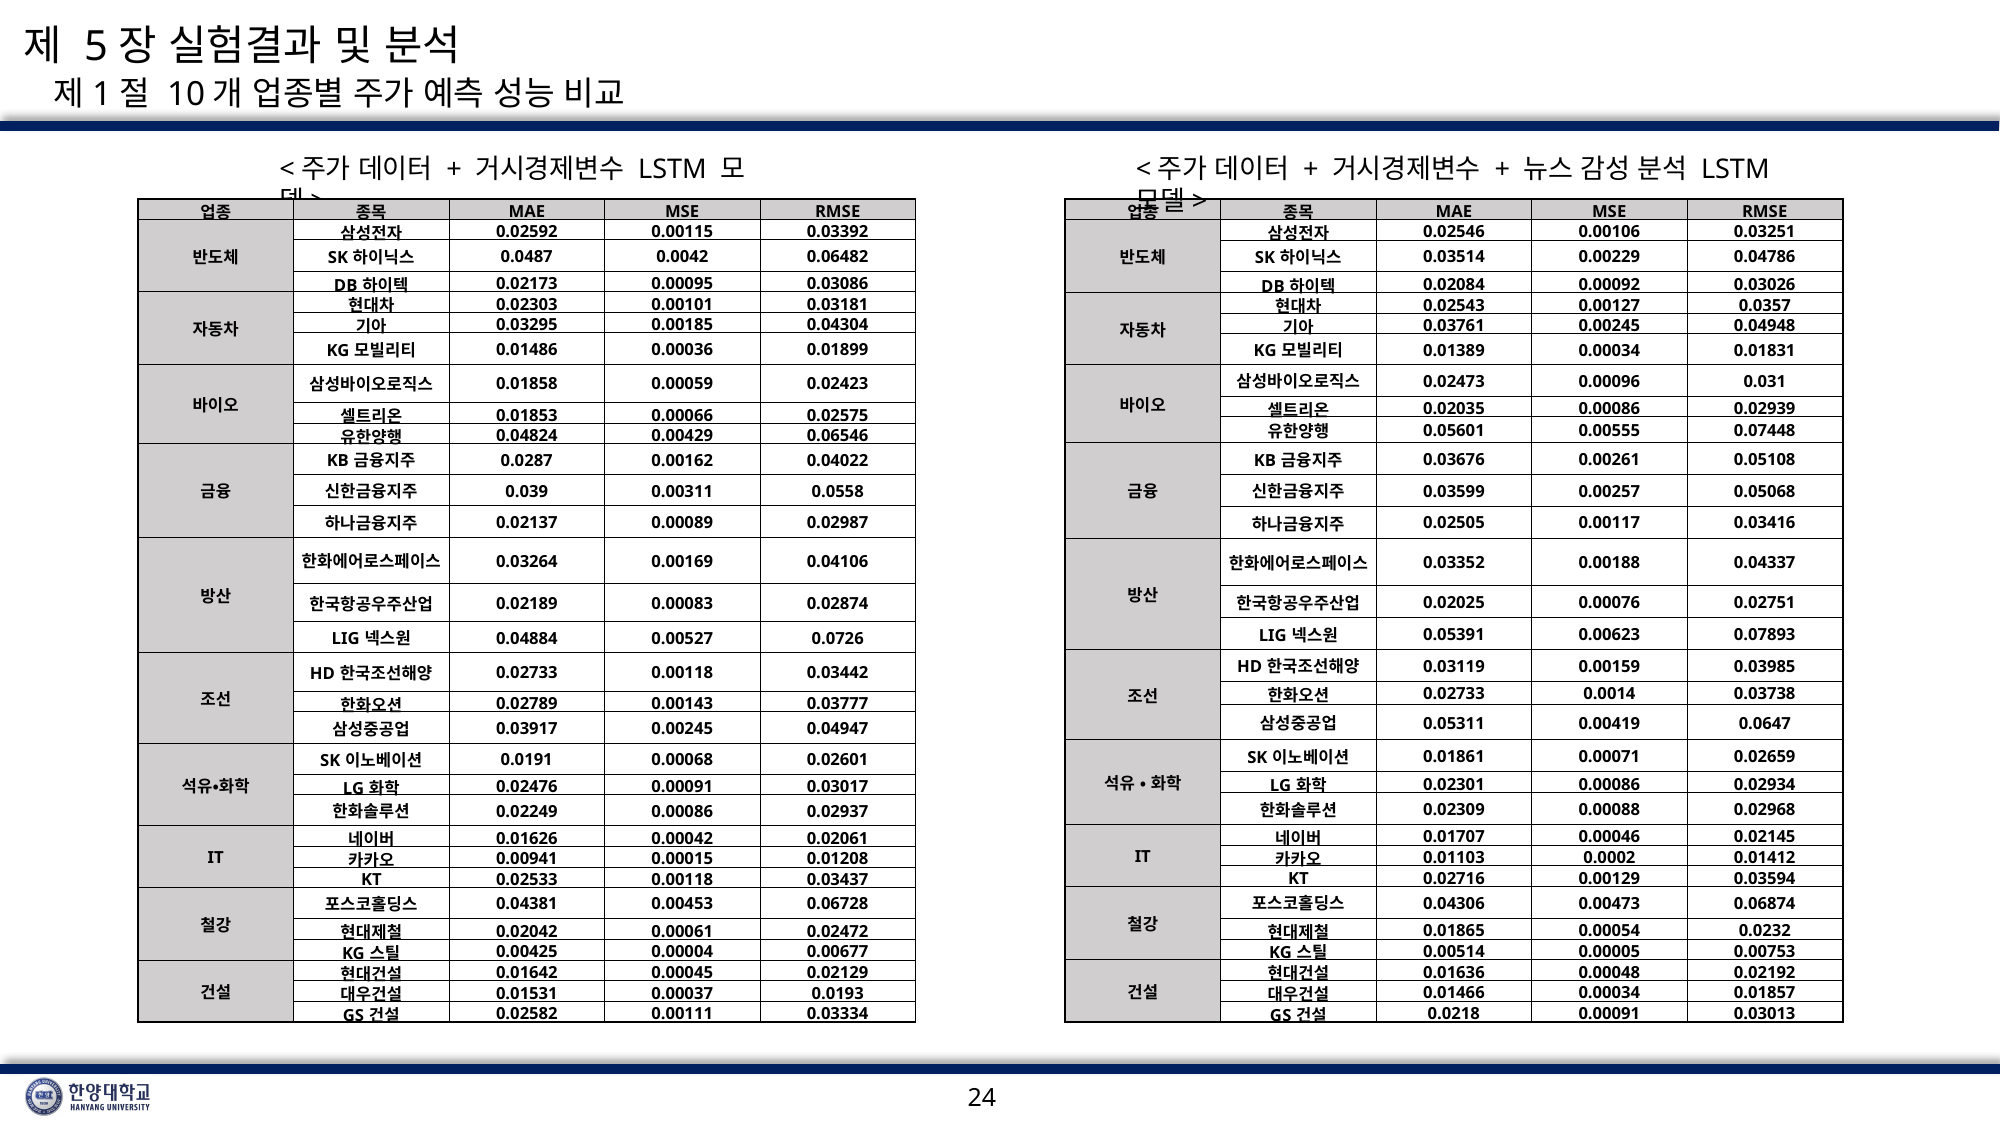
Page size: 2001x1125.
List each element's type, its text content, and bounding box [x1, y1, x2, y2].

table_cell 0.00106 [1532, 224, 1687, 240]
table_cell 0.02543 [1377, 293, 1531, 313]
table_cell 0.06728 [761, 888, 915, 918]
table_cell 0.03416 [1688, 507, 1842, 538]
table_cell 0.02934 [1688, 772, 1842, 792]
text_box <주가 데이터 + 거시경제변수 + 뉴스 감성 분석 LSTM 모델> [1121, 143, 1830, 224]
table_cell SK이노베이션 [1221, 740, 1376, 771]
table_cell KG스틸 [1221, 940, 1376, 959]
table_cell 0.01642 [450, 961, 604, 980]
table_cell 0.00076 [1532, 586, 1687, 617]
table_cell 0.01636 [1377, 960, 1531, 980]
table_cell 대우건설 [294, 981, 449, 1001]
table_cell 한화오션 [1221, 682, 1376, 704]
table_cell 0.03442 [761, 653, 915, 691]
table_cell 하나금융지주 [294, 506, 449, 537]
table_header MSE [605, 200, 760, 219]
table_cell 0.02874 [761, 584, 915, 621]
table_cell 0.04786 [1688, 241, 1842, 271]
table_cell 0.04947 [761, 712, 915, 743]
text_box <주가 데이터 + 거시경제변수 LSTM 모델> [264, 143, 790, 198]
table_cell 0.00089 [605, 506, 760, 537]
table_cell 0.00753 [1688, 940, 1842, 959]
table_cell 한국항공우주산업 [294, 584, 449, 621]
table_cell 자동차 [1066, 293, 1220, 364]
table_cell 0.00091 [605, 775, 760, 794]
table_cell 0.0193 [761, 981, 915, 1001]
table_cell 카카오 [294, 847, 449, 867]
table_cell 건설 [139, 961, 293, 1021]
table_cell 0.00623 [1532, 618, 1687, 649]
table_cell 0.02968 [1688, 793, 1842, 824]
table_cell 0.00083 [605, 584, 760, 621]
table_cell 유한양행 [1221, 417, 1376, 442]
table_cell 하나금융지주 [1221, 507, 1376, 538]
table_cell 0.03985 [1688, 650, 1842, 681]
table_cell 0.02301 [1377, 772, 1531, 792]
table_cell 0.02733 [1377, 682, 1531, 704]
table_cell 현대제철 [1221, 919, 1376, 939]
table_cell 0.01389 [1377, 334, 1531, 364]
table_cell 0.02659 [1688, 740, 1842, 771]
table_cell 셀트리온 [294, 403, 449, 423]
table_cell 0.00061 [605, 919, 760, 939]
table_cell 0.02137 [450, 506, 604, 537]
table_cell 0.00095 [605, 272, 760, 291]
table_cell 0.02042 [450, 919, 604, 939]
table_cell 0.00555 [1532, 417, 1687, 442]
table_cell 0.02473 [1377, 365, 1531, 396]
table_cell LG화학 [294, 775, 449, 794]
table_cell 0.03334 [761, 1002, 915, 1021]
table_cell 0.02546 [1377, 224, 1531, 240]
table_cell 0.02937 [761, 795, 915, 825]
table_cell 0.05068 [1688, 475, 1842, 506]
table_cell 0.00169 [605, 538, 760, 583]
table_cell 0.039 [450, 475, 604, 505]
table_cell 방산 [1066, 539, 1220, 649]
table_cell 0.07893 [1688, 618, 1842, 649]
table_cell 카카오 [1221, 846, 1376, 865]
table_cell 0.05108 [1688, 443, 1842, 474]
table_cell 0.0726 [761, 622, 915, 652]
table_cell 0.0191 [450, 744, 604, 774]
table_cell 0.00004 [605, 940, 760, 960]
table_cell 0.00046 [1532, 825, 1687, 845]
table_cell 0.03251 [1688, 220, 1842, 240]
table_cell 0.02145 [1688, 825, 1842, 845]
table_cell 0.01858 [450, 365, 604, 402]
table_cell 0.00088 [1532, 793, 1687, 824]
table_cell 0.04306 [1377, 887, 1531, 918]
table_cell 0.03738 [1688, 682, 1842, 704]
table_cell 0.05601 [1377, 417, 1531, 442]
table_cell 0.02939 [1688, 397, 1842, 416]
table_cell 삼성전자 [294, 220, 449, 239]
table_cell 삼성바이오로직스 [1221, 365, 1376, 396]
table_cell 0.00091 [1532, 1002, 1687, 1021]
table_cell 한화솔루션 [1221, 793, 1376, 824]
table_cell 현대제철 [294, 919, 449, 939]
table_cell 0.00086 [1532, 772, 1687, 792]
table_cell 0.00185 [605, 313, 760, 332]
table_header RMSE [761, 200, 915, 219]
table_cell 0.00115 [605, 220, 760, 239]
table_cell 0.03352 [1377, 539, 1531, 585]
table_cell KB금융지주 [294, 444, 449, 474]
table_cell 0.0357 [1688, 293, 1842, 313]
table_cell 0.03026 [1688, 272, 1842, 292]
table_cell 한화솔루션 [294, 795, 449, 825]
table_header MAE [450, 200, 604, 219]
table_cell 현대건설 [294, 961, 449, 980]
table_cell 0.01486 [450, 333, 604, 364]
table_cell 유한양행 [294, 424, 449, 443]
table_cell 0.00086 [605, 795, 760, 825]
table_cell 포스코홀딩스 [1221, 887, 1376, 918]
table_cell 0.02505 [1377, 507, 1531, 538]
table_cell 바이오 [1066, 365, 1220, 442]
table_cell 0.0002 [1532, 846, 1687, 865]
table_cell 한화에어로스페이스 [1221, 539, 1376, 585]
table_cell 조선 [1066, 650, 1220, 739]
table_cell 한화에어로스페이스 [294, 538, 449, 583]
table_cell 0.05391 [1377, 618, 1531, 649]
table_cell 0.03119 [1377, 650, 1531, 681]
table_cell 0.00453 [605, 888, 760, 918]
table_cell 대우건설 [1221, 981, 1376, 1001]
table_cell 0.02533 [450, 868, 604, 887]
table_cell 네이버 [1221, 825, 1376, 845]
table_cell 0.01831 [1688, 334, 1842, 364]
table_cell 0.00118 [605, 653, 760, 691]
table_cell 0.00042 [605, 826, 760, 846]
table_cell 0.00015 [605, 847, 760, 867]
table_cell 0.02716 [1377, 866, 1531, 886]
table_cell 0.02309 [1377, 793, 1531, 824]
table_cell 0.02035 [1377, 397, 1531, 416]
table_cell HD한국조선해양 [294, 653, 449, 691]
table_cell 0.02592 [450, 220, 604, 239]
table_cell 금융 [139, 444, 293, 537]
table_cell 0.00677 [761, 940, 915, 960]
table_cell KT [1221, 866, 1376, 886]
table_cell 철강 [139, 888, 293, 960]
table_cell 0.05311 [1377, 705, 1531, 739]
table_cell 0.02423 [761, 365, 915, 402]
table_cell 0.00143 [605, 692, 760, 711]
table_cell 0.03181 [761, 292, 915, 312]
table_cell 0.00118 [605, 868, 760, 887]
table_cell 0.00066 [605, 403, 760, 423]
table_cell 0.00068 [605, 744, 760, 774]
table_cell 한화오션 [294, 692, 449, 711]
table_cell 0.00127 [1532, 293, 1687, 313]
table_cell 0.03514 [1377, 241, 1531, 271]
table_cell 석유 • 화학 [1066, 740, 1220, 824]
table_cell 0.00048 [1532, 960, 1687, 980]
table_cell 석유•화학 [139, 744, 293, 825]
table_cell 방산 [139, 538, 293, 652]
table_cell 0.02084 [1377, 272, 1531, 292]
table_cell 0.02189 [450, 584, 604, 621]
table_cell 0.00117 [1532, 507, 1687, 538]
table_cell 삼성전자 [1221, 224, 1376, 240]
table_cell SK하이닉스 [294, 240, 449, 271]
table_cell 0.0487 [450, 240, 604, 271]
table_cell 0.02303 [450, 292, 604, 312]
table_cell 0.06482 [761, 240, 915, 271]
table_cell 0.00092 [1532, 272, 1687, 292]
table_cell KG모빌리티 [1221, 334, 1376, 364]
table_cell 0.03777 [761, 692, 915, 711]
table_header 업종 [139, 200, 293, 219]
table_cell 0.03917 [450, 712, 604, 743]
table_cell 조선 [139, 653, 293, 743]
table_cell 0.00005 [1532, 940, 1687, 959]
table_cell 0.07448 [1688, 417, 1842, 442]
table_cell 0.00059 [605, 365, 760, 402]
table_cell 0.02472 [761, 919, 915, 939]
table_cell 0.00096 [1532, 365, 1687, 396]
table_cell 기아 [1221, 314, 1376, 333]
table_cell 0.00419 [1532, 705, 1687, 739]
table_cell 0.01707 [1377, 825, 1531, 845]
table_cell 0.03392 [761, 220, 915, 239]
table_cell 기아 [294, 313, 449, 332]
table_cell 0.01412 [1688, 846, 1842, 865]
table_cell IT [139, 826, 293, 887]
table_cell 반도체 [1066, 220, 1220, 292]
table_cell LG화학 [1221, 772, 1376, 792]
table_cell 0.06874 [1688, 887, 1842, 918]
table_cell 0.00162 [605, 444, 760, 474]
table_cell 건설 [1066, 960, 1220, 1021]
table_cell 철강 [1066, 887, 1220, 959]
table_cell 0.03437 [761, 868, 915, 887]
table_cell DB하이텍 [1221, 272, 1376, 292]
table_cell DB하이텍 [294, 272, 449, 291]
table_cell 0.01466 [1377, 981, 1531, 1001]
table_cell 0.04106 [761, 538, 915, 583]
table_cell 0.02789 [450, 692, 604, 711]
table_cell 0.00311 [605, 475, 760, 505]
table_cell KG모빌리티 [294, 333, 449, 364]
table_cell 0.03761 [1377, 314, 1531, 333]
table_cell 0.02575 [761, 403, 915, 423]
table_cell 0.01853 [450, 403, 604, 423]
table_cell 0.03086 [761, 272, 915, 291]
table_cell 0.00054 [1532, 919, 1687, 939]
table_cell 0.00245 [605, 712, 760, 743]
table_cell 0.01865 [1377, 919, 1531, 939]
table_cell 0.04304 [761, 313, 915, 332]
table_cell 신한금융지주 [1221, 475, 1376, 506]
table_cell 0.04022 [761, 444, 915, 474]
table_cell 셀트리온 [1221, 397, 1376, 416]
table_cell 0.02129 [761, 961, 915, 980]
table_cell 네이버 [294, 826, 449, 846]
table_cell 0.04381 [450, 888, 604, 918]
table_cell 0.02025 [1377, 586, 1531, 617]
table_cell 0.00257 [1532, 475, 1687, 506]
table_cell 0.00159 [1532, 650, 1687, 681]
table_cell 0.03013 [1688, 1002, 1842, 1021]
table_cell LIG넥스원 [294, 622, 449, 652]
table_cell 0.00071 [1532, 740, 1687, 771]
table_header RMSE [1830, 200, 1842, 219]
table_cell 0.0232 [1688, 919, 1842, 939]
picture [23, 1075, 153, 1118]
table_cell 0.04884 [450, 622, 604, 652]
table_cell 0.00111 [605, 1002, 760, 1021]
table_cell 0.00425 [450, 940, 604, 960]
table_cell 한국항공우주산업 [1221, 586, 1376, 617]
table_cell 0.0014 [1532, 682, 1687, 704]
table_cell 0.00245 [1532, 314, 1687, 333]
table_cell 0.0647 [1688, 705, 1842, 739]
table_cell 0.00034 [1532, 981, 1687, 1001]
table_cell 0.00045 [605, 961, 760, 980]
table_cell 금융 [1066, 443, 1220, 538]
table_cell 0.04337 [1688, 539, 1842, 585]
table_cell 0.00941 [450, 847, 604, 867]
table_cell 0.02733 [450, 653, 604, 691]
table_cell 0.00473 [1532, 887, 1687, 918]
table_cell 0.00514 [1377, 940, 1531, 959]
table_cell 0.03295 [450, 313, 604, 332]
text_box 24 [952, 1074, 1018, 1120]
table_cell 자동차 [139, 292, 293, 364]
table_cell IT [1066, 825, 1220, 886]
table_cell 0.01899 [761, 333, 915, 364]
table_cell 0.04948 [1688, 314, 1842, 333]
table_cell 포스코홀딩스 [294, 888, 449, 918]
table_cell 0.00188 [1532, 539, 1687, 585]
table_cell 현대차 [1221, 293, 1376, 313]
table_cell 0.01531 [450, 981, 604, 1001]
table_cell 0.02173 [450, 272, 604, 291]
table_cell KG스틸 [294, 940, 449, 960]
table_cell KT [294, 868, 449, 887]
table_cell 0.02476 [450, 775, 604, 794]
table_cell KB금융지주 [1221, 443, 1376, 474]
table_cell 0.0042 [605, 240, 760, 271]
table_header 업종 [1066, 200, 1121, 219]
table_cell 0.00036 [605, 333, 760, 364]
table_cell 현대차 [294, 292, 449, 312]
table_cell SK이노베이션 [294, 744, 449, 774]
table_cell 0.01857 [1688, 981, 1842, 1001]
table_cell 0.03599 [1377, 475, 1531, 506]
table_cell 0.0287 [450, 444, 604, 474]
table_cell 0.0558 [761, 475, 915, 505]
table_cell 신한금융지주 [294, 475, 449, 505]
table_header 종목 [294, 200, 449, 219]
table_cell 바이오 [139, 365, 293, 443]
table_cell 0.031 [1688, 365, 1842, 396]
table_cell 0.0218 [1377, 1002, 1531, 1021]
table_cell 반도체 [139, 220, 293, 291]
table_cell SK하이닉스 [1221, 241, 1376, 271]
table_cell 0.02192 [1688, 960, 1842, 980]
table_cell 0.02061 [761, 826, 915, 846]
table_cell 0.02249 [450, 795, 604, 825]
table_cell 0.00101 [605, 292, 760, 312]
table_cell 삼성중공업 [1221, 705, 1376, 739]
table_cell 0.02987 [761, 506, 915, 537]
table_cell 0.03676 [1377, 443, 1531, 474]
table_cell 0.00086 [1532, 397, 1687, 416]
table_cell 0.03017 [761, 775, 915, 794]
table_cell 현대건설 [1221, 960, 1376, 980]
table_cell 0.02582 [450, 1002, 604, 1021]
table_cell 0.00527 [605, 622, 760, 652]
table_cell 0.01208 [761, 847, 915, 867]
table_cell 0.01861 [1377, 740, 1531, 771]
table_cell 0.00229 [1532, 241, 1687, 271]
table_cell 0.03594 [1688, 866, 1842, 886]
table_cell 0.00037 [605, 981, 760, 1001]
table_cell HD한국조선해양 [1221, 650, 1376, 681]
table_cell 0.00034 [1532, 334, 1687, 364]
table_cell 0.01626 [450, 826, 604, 846]
table_cell 0.04824 [450, 424, 604, 443]
table_cell 0.02601 [761, 744, 915, 774]
table_cell GS건설 [294, 1002, 449, 1021]
table_cell 0.02751 [1688, 586, 1842, 617]
table_cell 삼성중공업 [294, 712, 449, 743]
table_cell 0.01103 [1377, 846, 1531, 865]
table_cell LIG넥스원 [1221, 618, 1376, 649]
table_cell GS건설 [1221, 1002, 1376, 1021]
text_box 제 5장 실험결과 및 분석 제1절 10개 업종별 주가 예측 성능 비교 [9, 10, 744, 110]
table_cell 0.00261 [1532, 443, 1687, 474]
table_cell 삼성바이오로직스 [294, 365, 449, 402]
table_cell 0.03264 [450, 538, 604, 583]
table_cell 0.00129 [1532, 866, 1687, 886]
table_cell 0.06546 [761, 424, 915, 443]
table_cell 0.00429 [605, 424, 760, 443]
